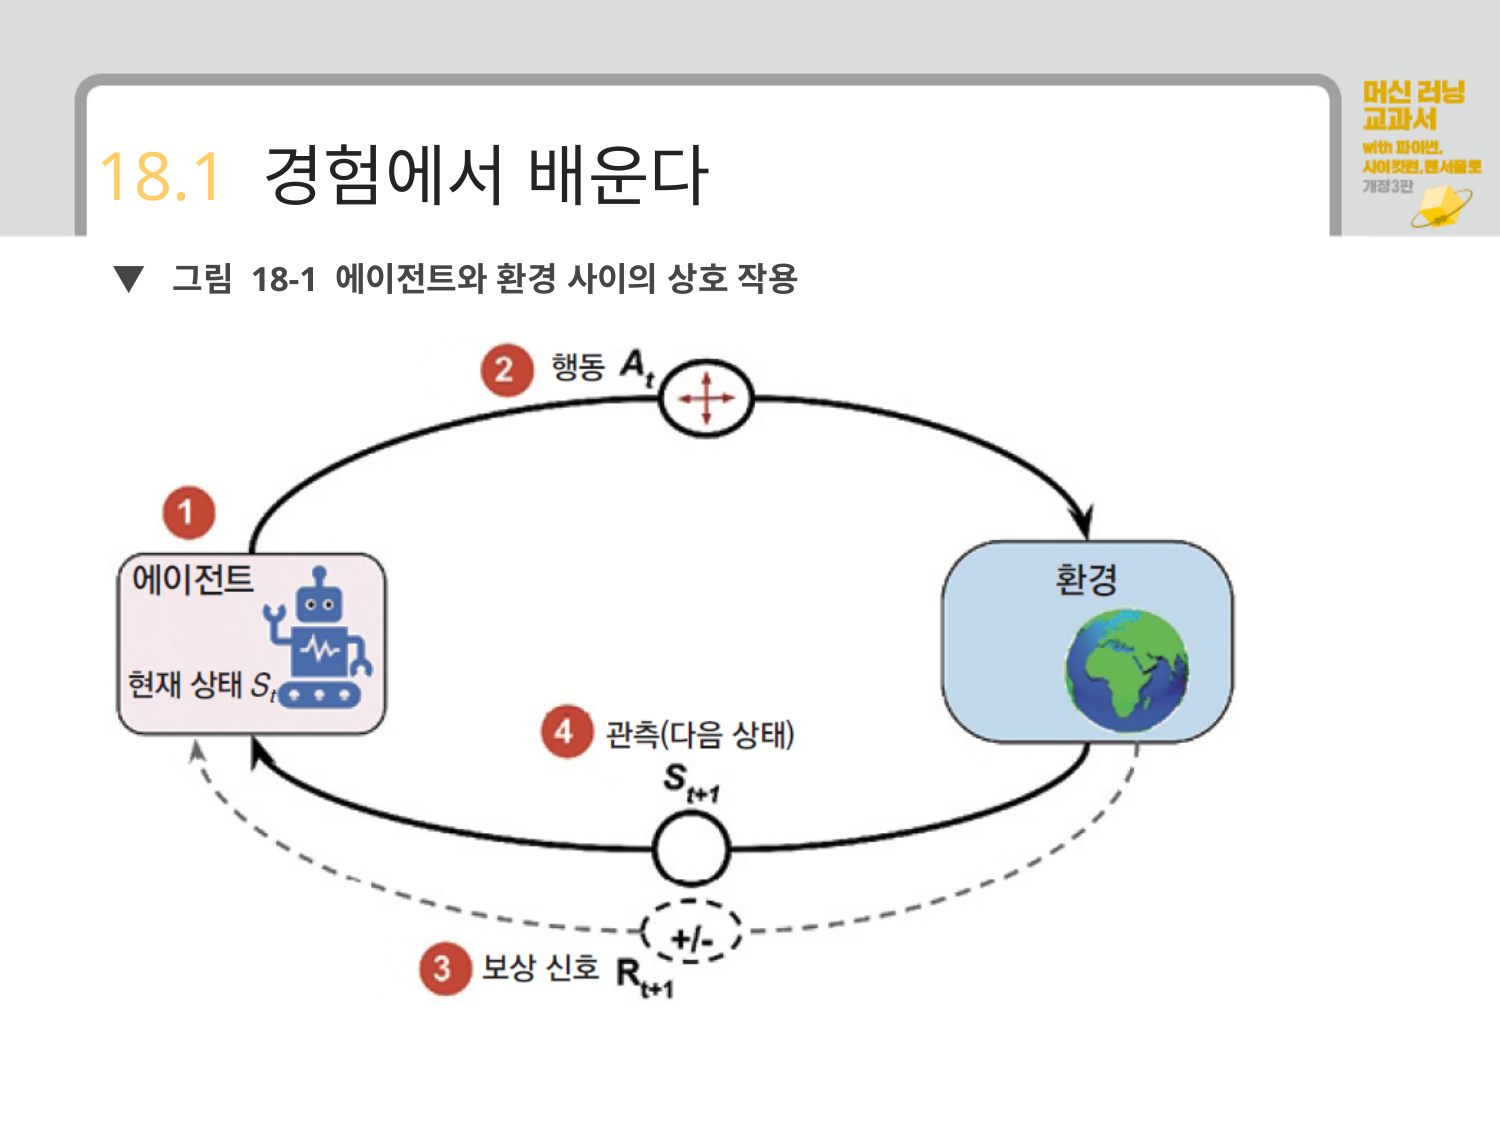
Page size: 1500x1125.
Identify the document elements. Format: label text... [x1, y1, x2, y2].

text_box ▼ 그림 18-1 에이전트와 환경 사이의 상호 작용 [97, 251, 1424, 317]
picture [0, 0, 1500, 1125]
title 18.1 경험에서 배운다 [81, 90, 1412, 222]
